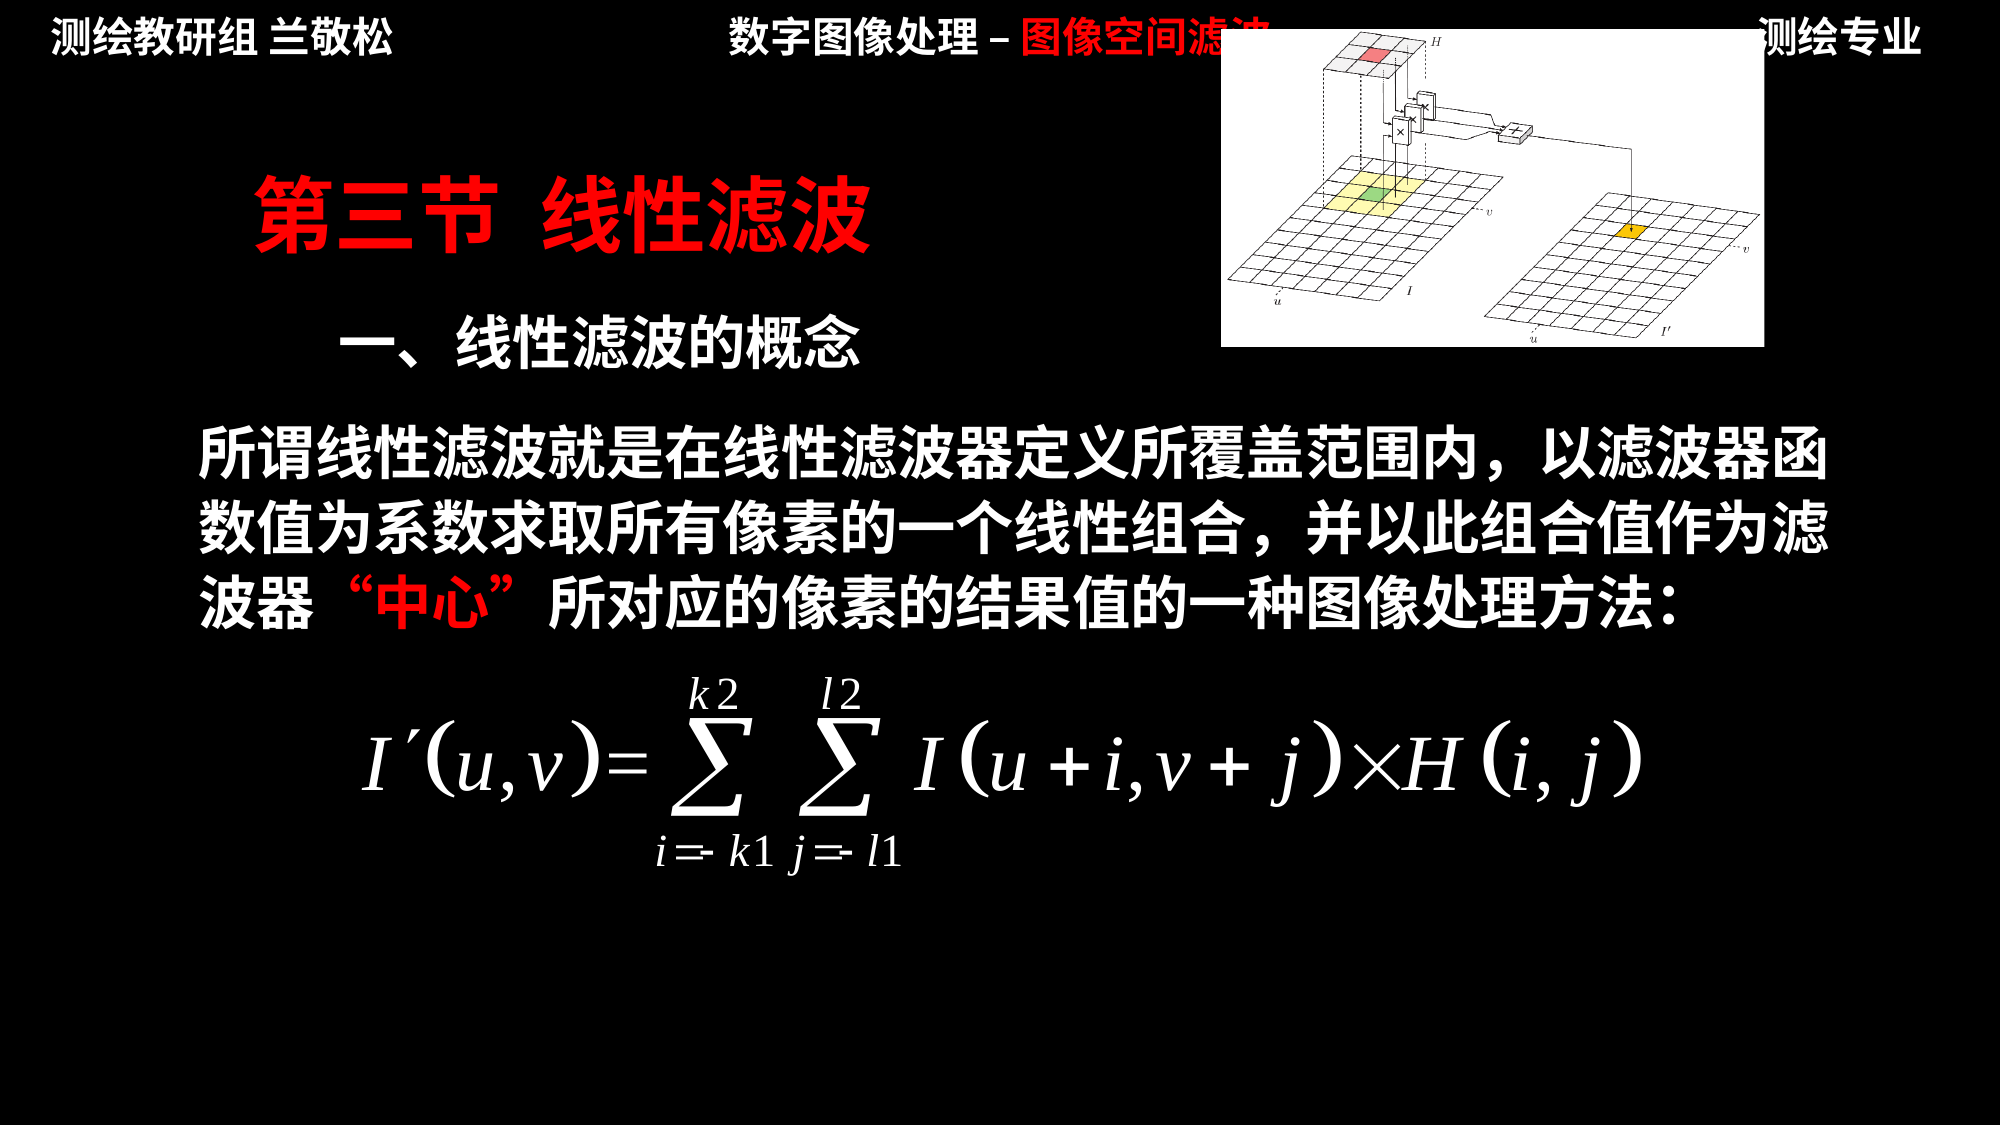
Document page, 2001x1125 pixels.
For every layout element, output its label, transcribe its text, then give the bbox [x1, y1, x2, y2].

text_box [183, 404, 1848, 891]
text_box 第三节 线性滤波 [236, 155, 888, 271]
picture [1221, 29, 1765, 347]
text_box 测绘教研组 兰敬松 [35, 3, 409, 69]
text_box 数字图像处理 – 图像空间滤波 [713, 3, 1287, 69]
text_box 测绘专业 [1741, 3, 1939, 69]
text_box 一、线性滤波的概念 [323, 298, 900, 384]
